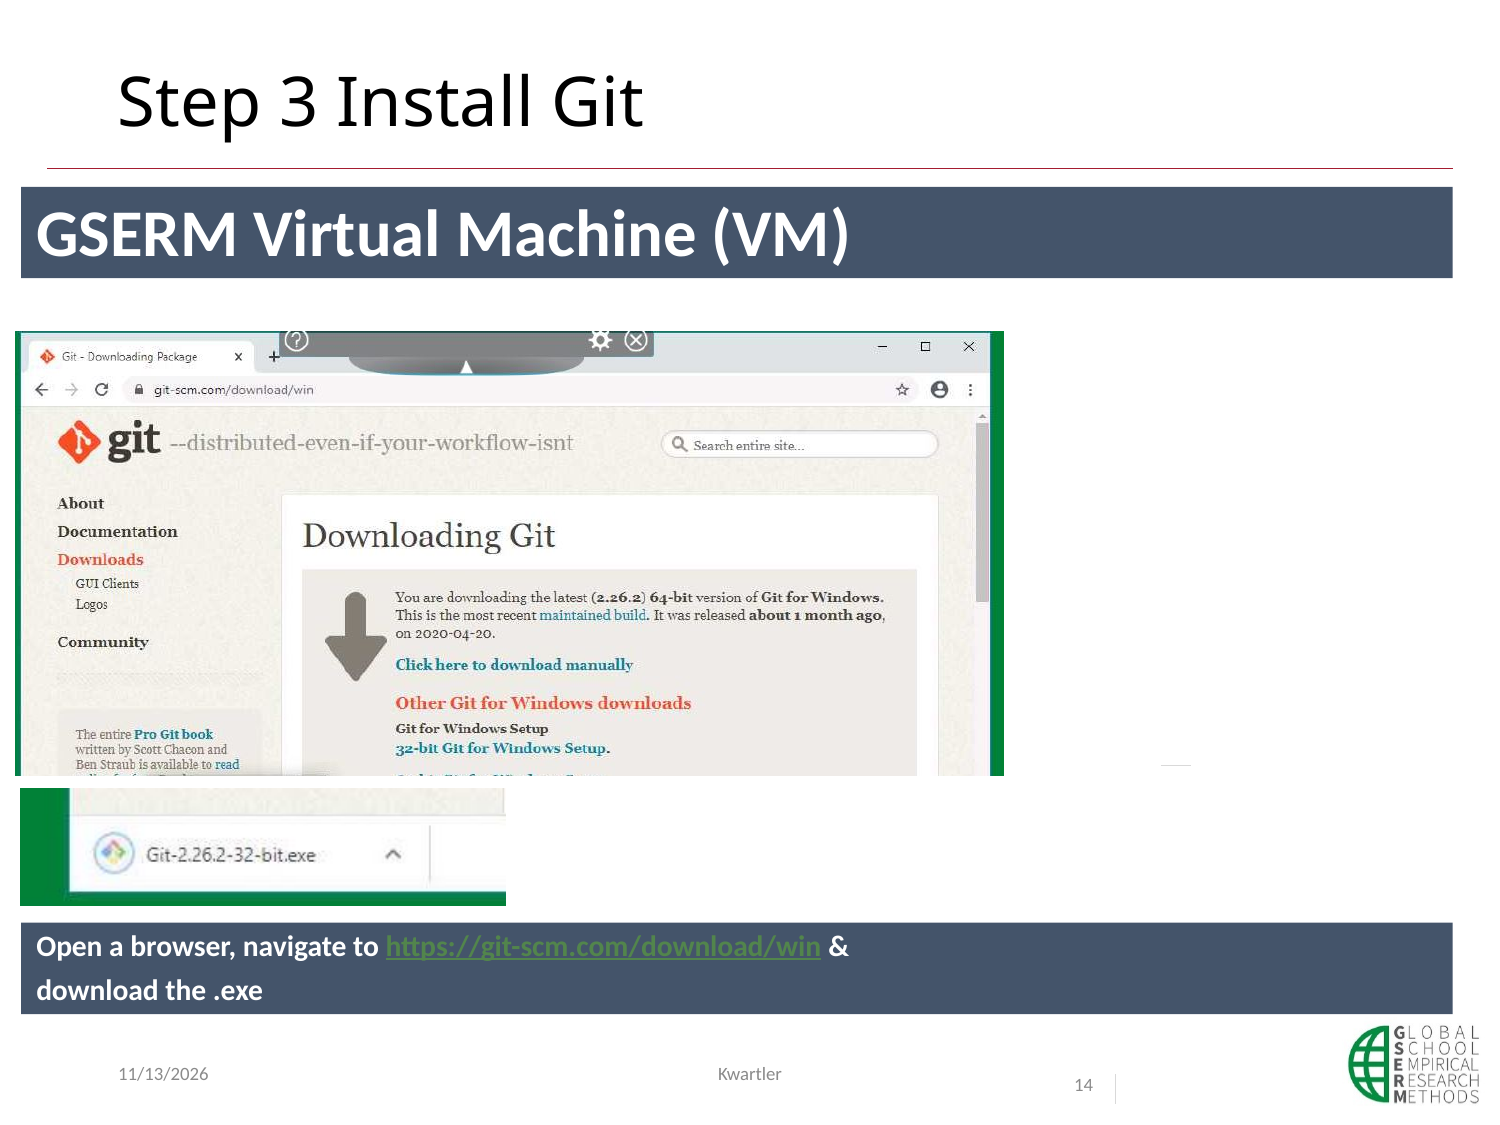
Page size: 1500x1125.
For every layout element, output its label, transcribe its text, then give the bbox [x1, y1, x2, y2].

picture [1342, 1017, 1500, 1106]
text_box Open a browser, navigate to https://git-scm.com/download/win & download the .exe [21, 922, 1453, 1015]
title Step 3 Install Git [103, 59, 1397, 157]
list GSERM Virtual Machine (VM) [21, 186, 1453, 279]
slide_number 14 [1059, 1042, 1200, 1103]
picture [15, 331, 1004, 777]
footer Kwartler [496, 1042, 1004, 1103]
picture [20, 788, 506, 906]
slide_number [103, 1042, 441, 1103]
